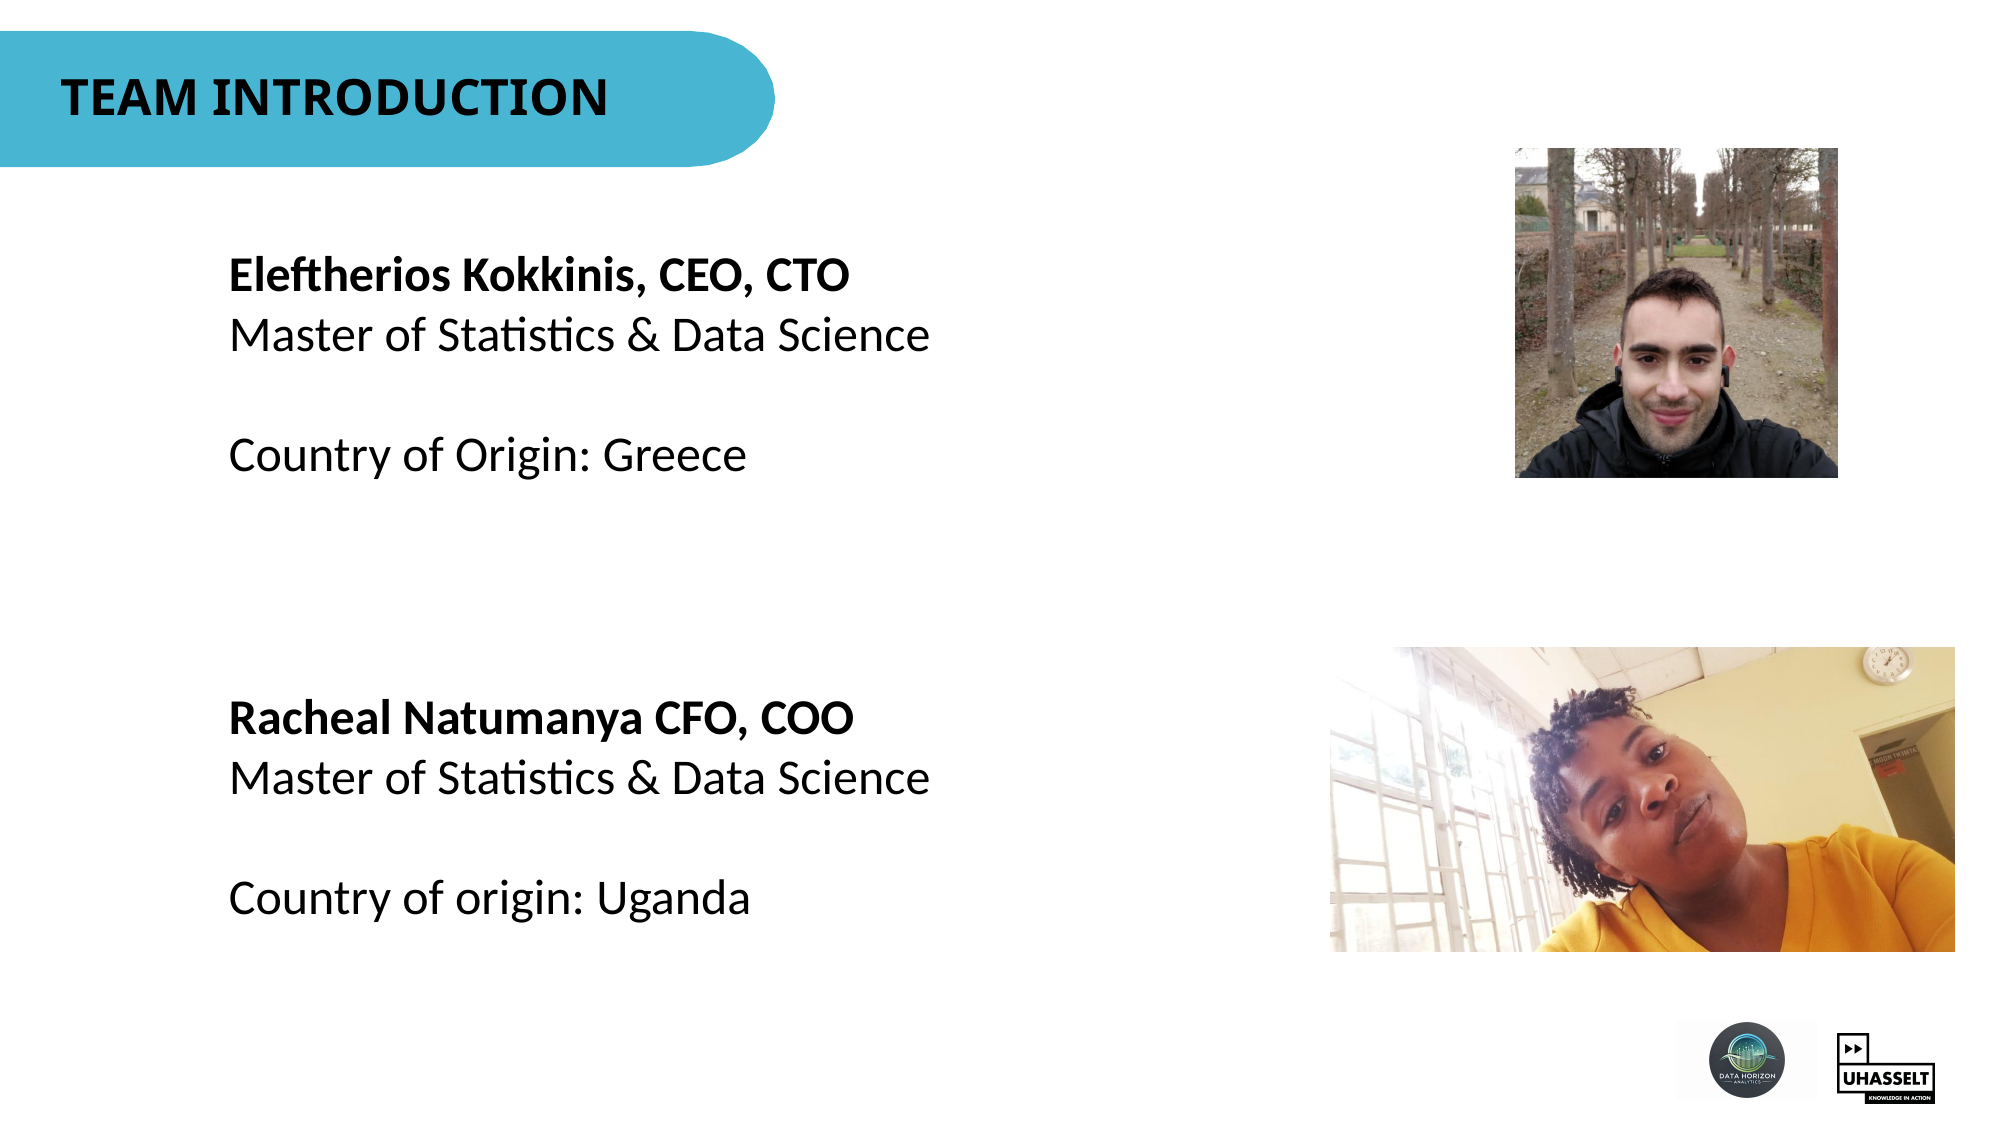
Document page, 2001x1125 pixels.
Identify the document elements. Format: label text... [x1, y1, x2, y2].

text_box Racheal Natumanya CFO, COO Master of Statistics & Data Science Country of origin: Uganda [214, 677, 1125, 993]
picture [1515, 148, 1838, 478]
picture [1837, 1033, 1935, 1104]
text_box Eleftherios Kokkinis, CEO, CTO Master of Statistics & Data Science Country of Origin: Greece [214, 234, 1125, 549]
picture [1330, 647, 1955, 952]
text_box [0, 30, 776, 168]
picture [1676, 1020, 1818, 1100]
